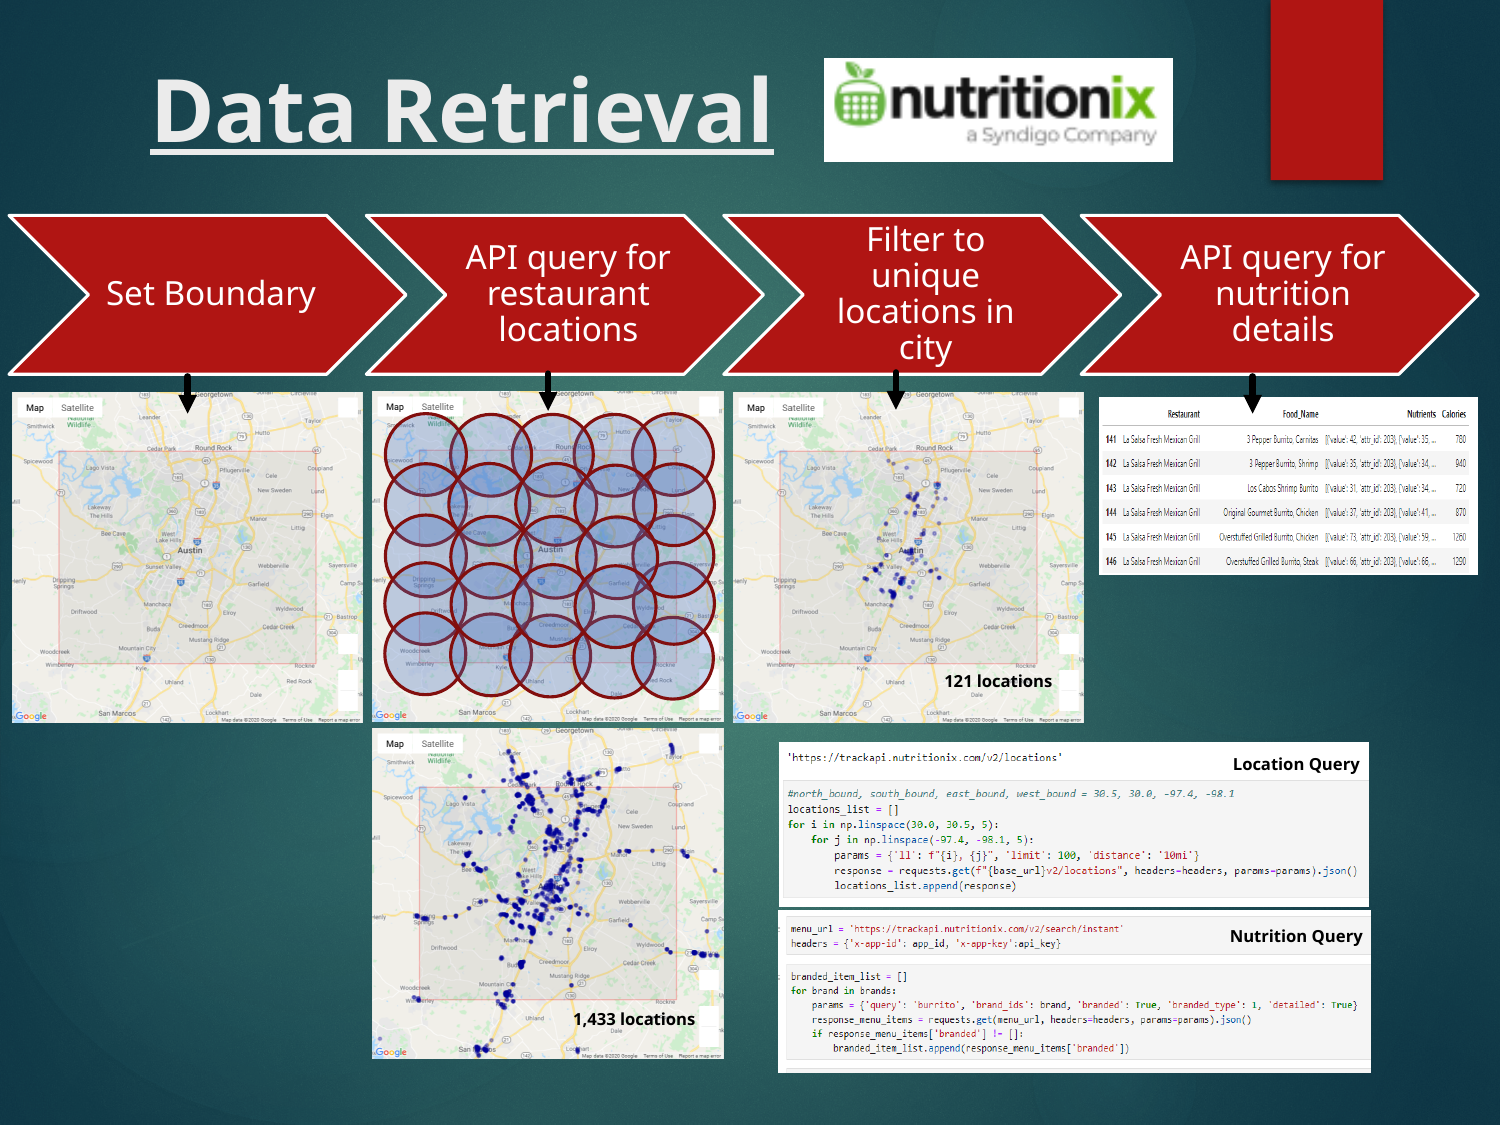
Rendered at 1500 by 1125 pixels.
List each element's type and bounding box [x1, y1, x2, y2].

picture [732, 391, 1085, 723]
list [12, 639, 364, 723]
picture [372, 390, 724, 722]
picture [824, 58, 1173, 162]
text_box [384, 413, 715, 700]
text_box [8, 0, 1480, 629]
text_box [778, 741, 1371, 1073]
picture [1098, 397, 1478, 576]
picture [372, 728, 724, 1059]
